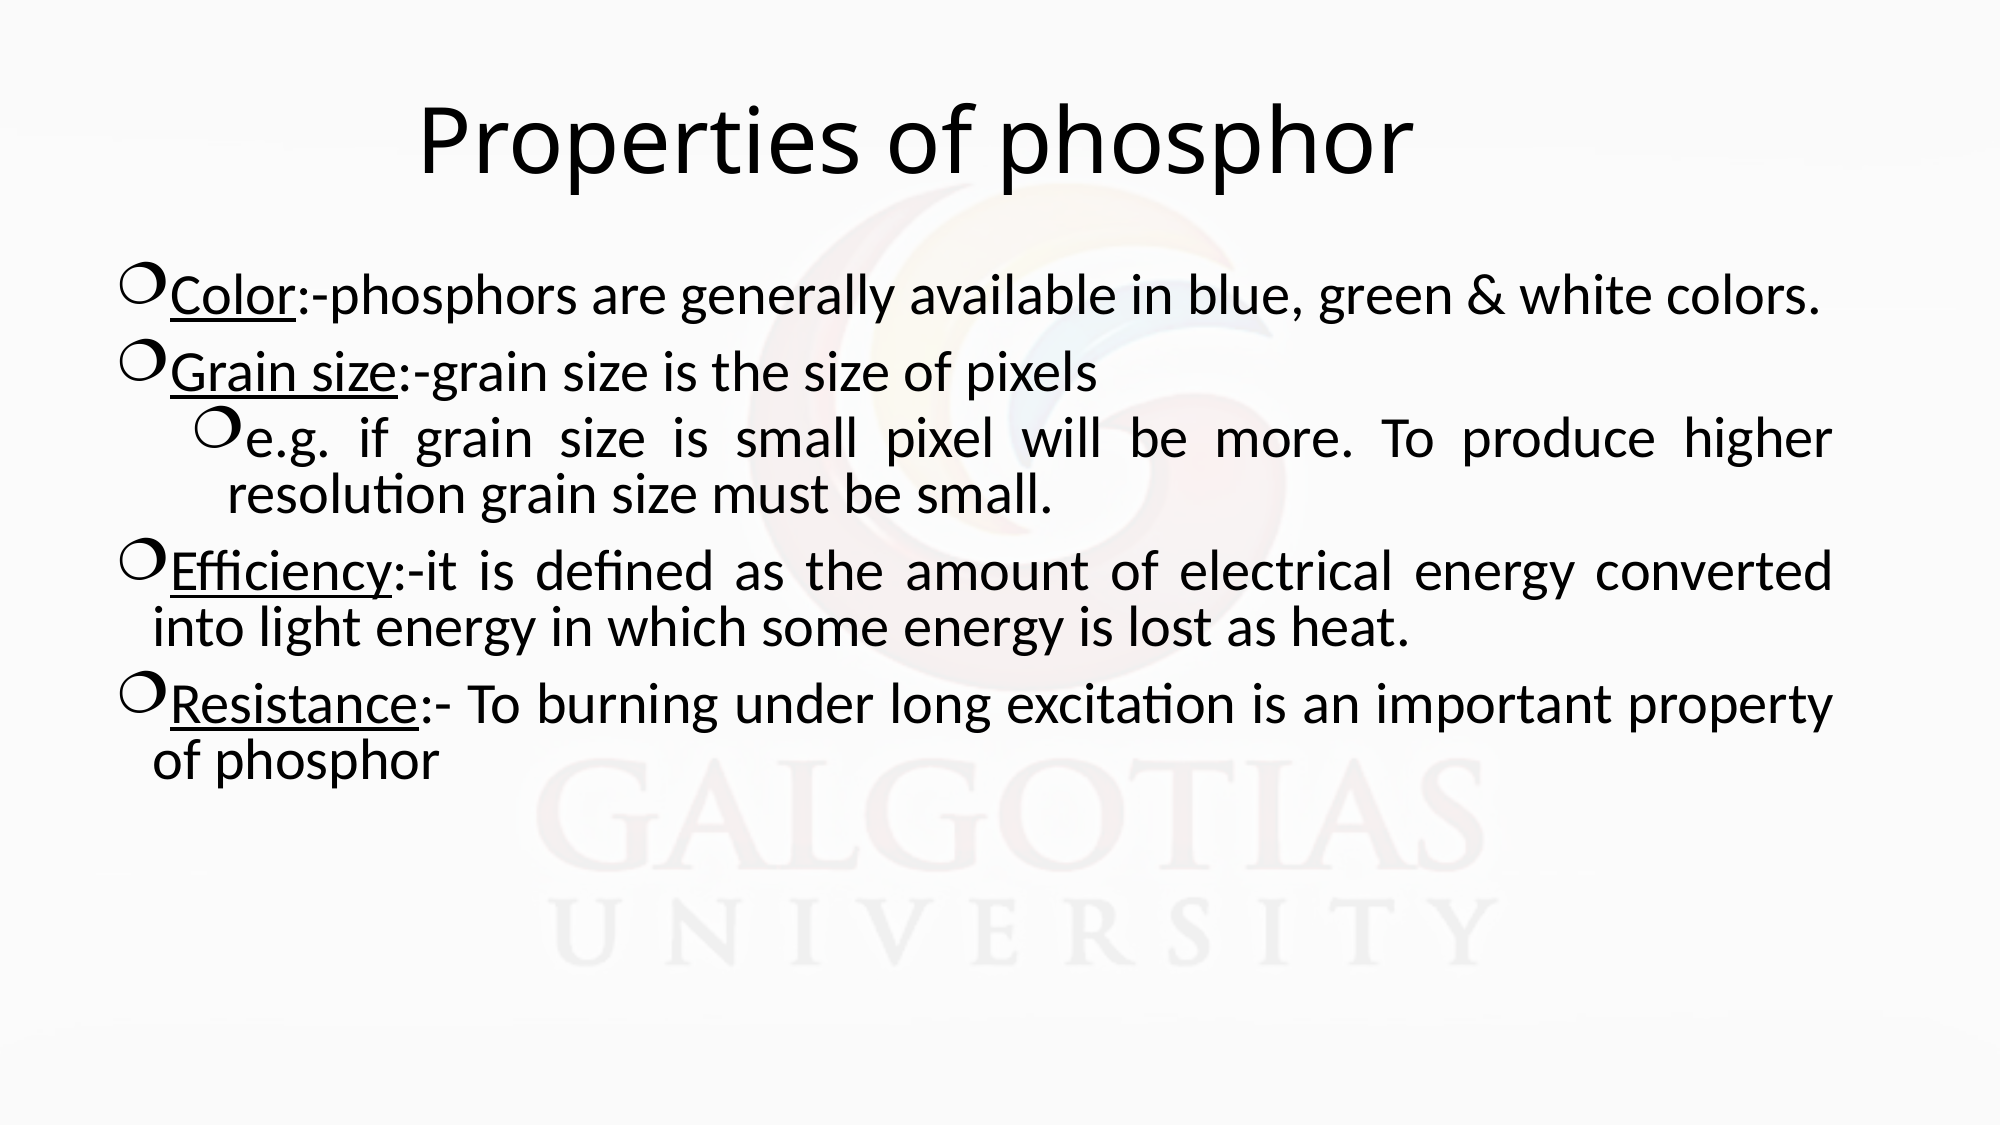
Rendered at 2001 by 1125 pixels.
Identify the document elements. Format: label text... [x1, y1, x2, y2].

title Properties of phosphor [99, 50, 1734, 238]
list Color:-phosphors are generally available in blue, green & white colors. Grain size:-grain size is the size of pixels e.g. if grain size is small pixel will be more. To produce higher resolution grain size must be small. Efficiency:-it is defined as the amount of electrical energy converted into light energy in which some energy is lost as heat. Resistance:- To burning under long excitation is an important property of phosphor [99, 262, 1850, 1005]
